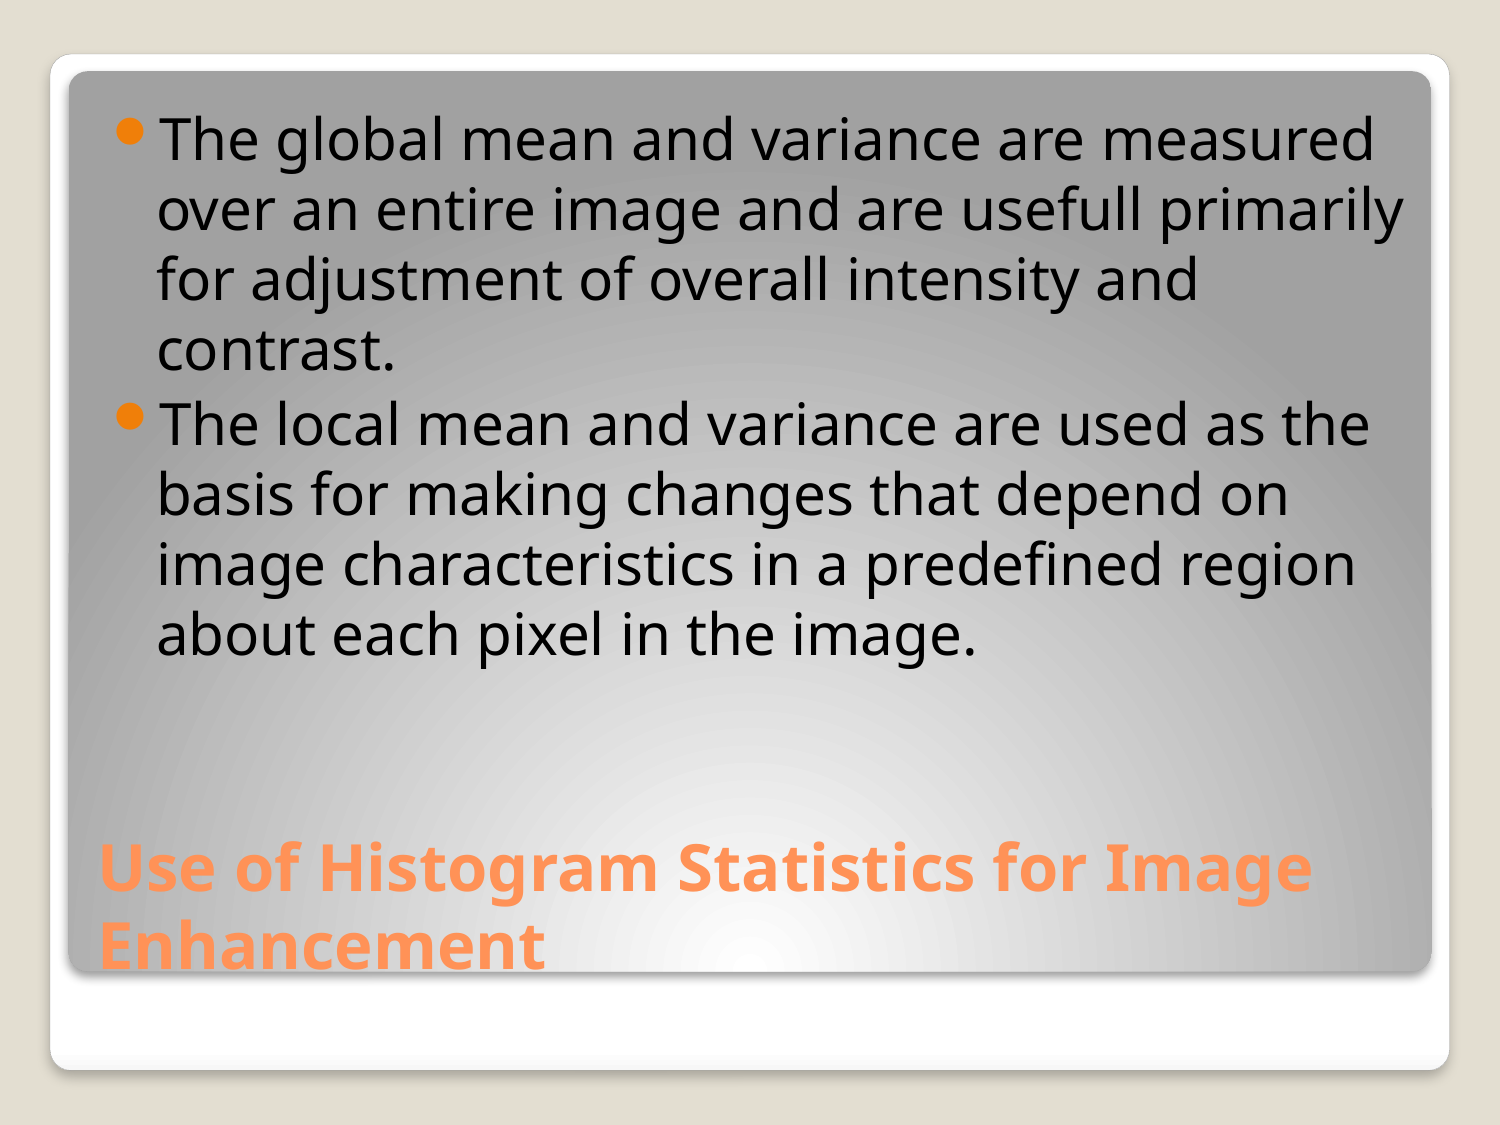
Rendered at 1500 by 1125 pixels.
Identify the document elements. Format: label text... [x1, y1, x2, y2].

list The global mean and variance are measured over an entire image and are usefull primarily for adjustment of overall intensity and contrast. The local mean and variance are used as the basis for making changes that depend on image characteristics in a predefined region about each pixel in the image. [82, 86, 1425, 774]
title Use of Histogram Statistics for Image Enhancement [82, 817, 1425, 990]
